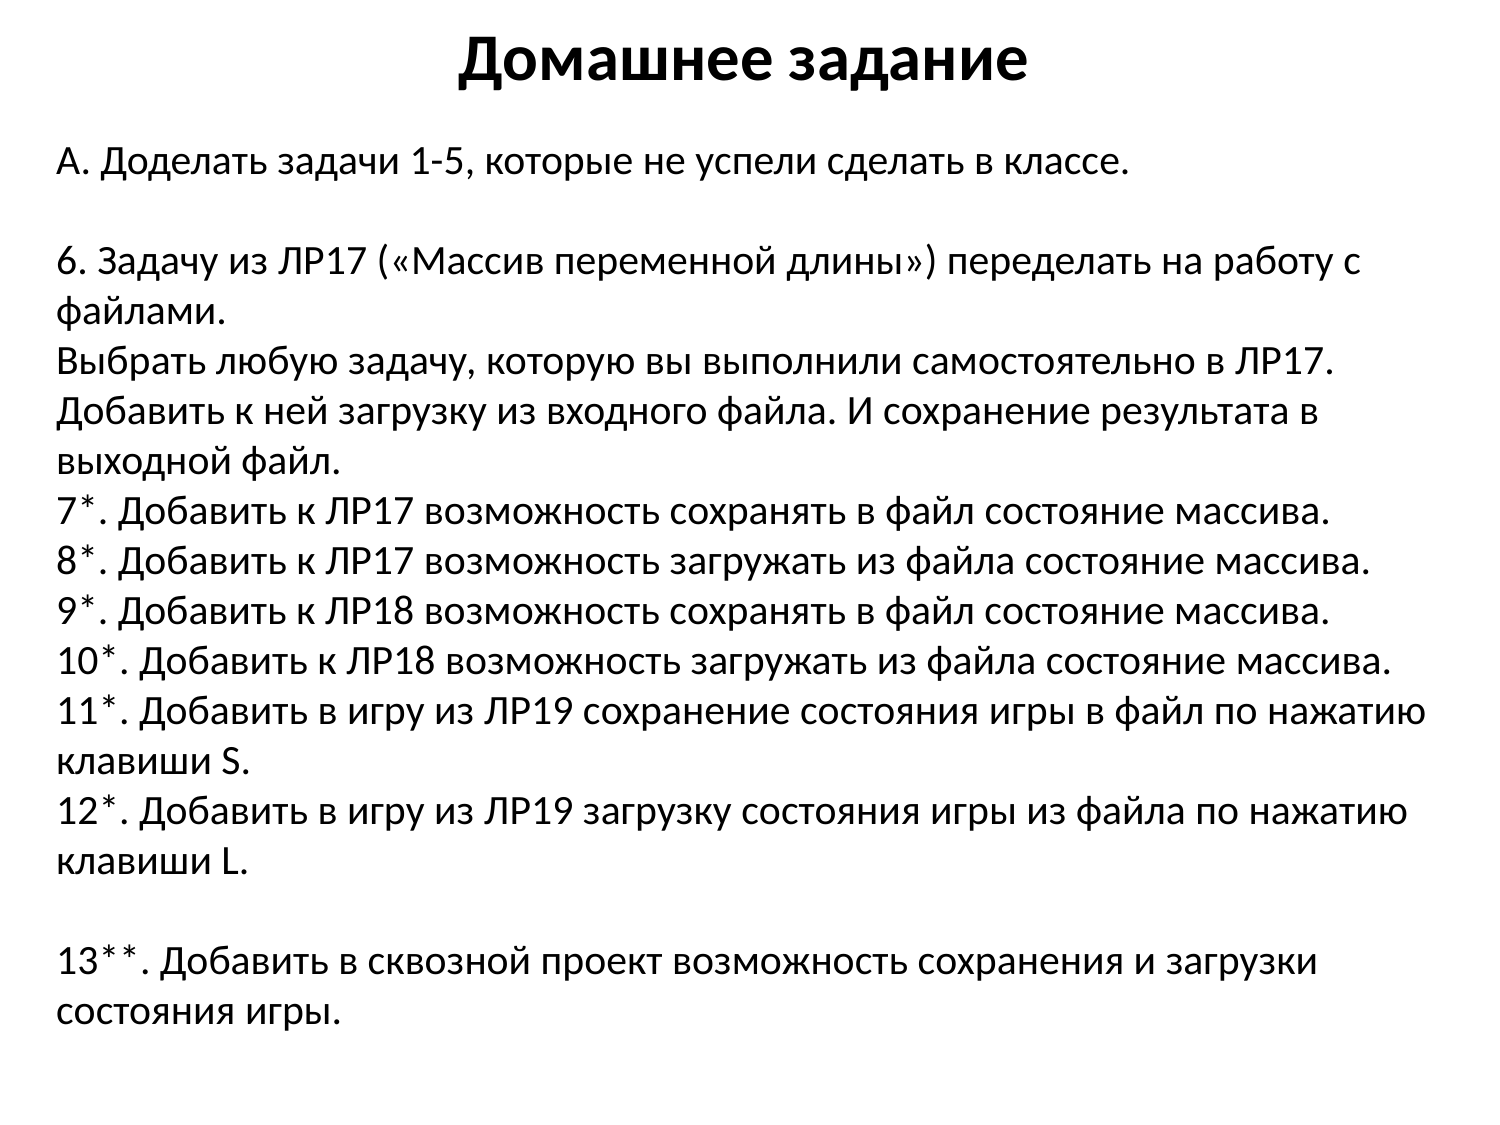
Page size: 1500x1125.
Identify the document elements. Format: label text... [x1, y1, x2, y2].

title Домашнее задание [29, 19, 1459, 88]
text_box A. Доделать задачи 1-5, которые не успели сделать в классе. 6. Задачу из ЛР17 («Массив переменной длины») переделать на работу с файлами. Выбрать любую задачу, которую вы выполнили самостоятельно в ЛР17. Добавить к ней загрузку из входного файла. И сохранение результата в выходной файл. 7*. Добавить к ЛР17 возможность сохранять в файл состояние массива. 8*. Добавить к ЛР17 возможность загружать из файла состояние массива. 9*. Добавить к ЛР18 возможность сохранять в файл состояние массива. 10*. Добавить к ЛР18 возможность загружать из файла состояние массива. 11*. Добавить в игру из ЛР19 сохранение состояния игры в файл по нажатию клавиши S. 12*. Добавить в игру из ЛР19 загрузку состояния игры из файла по нажатию клавиши L. 13**. Добавить в сквозной проект возможность сохранения и загрузки состояния игры. [41, 125, 1444, 1125]
